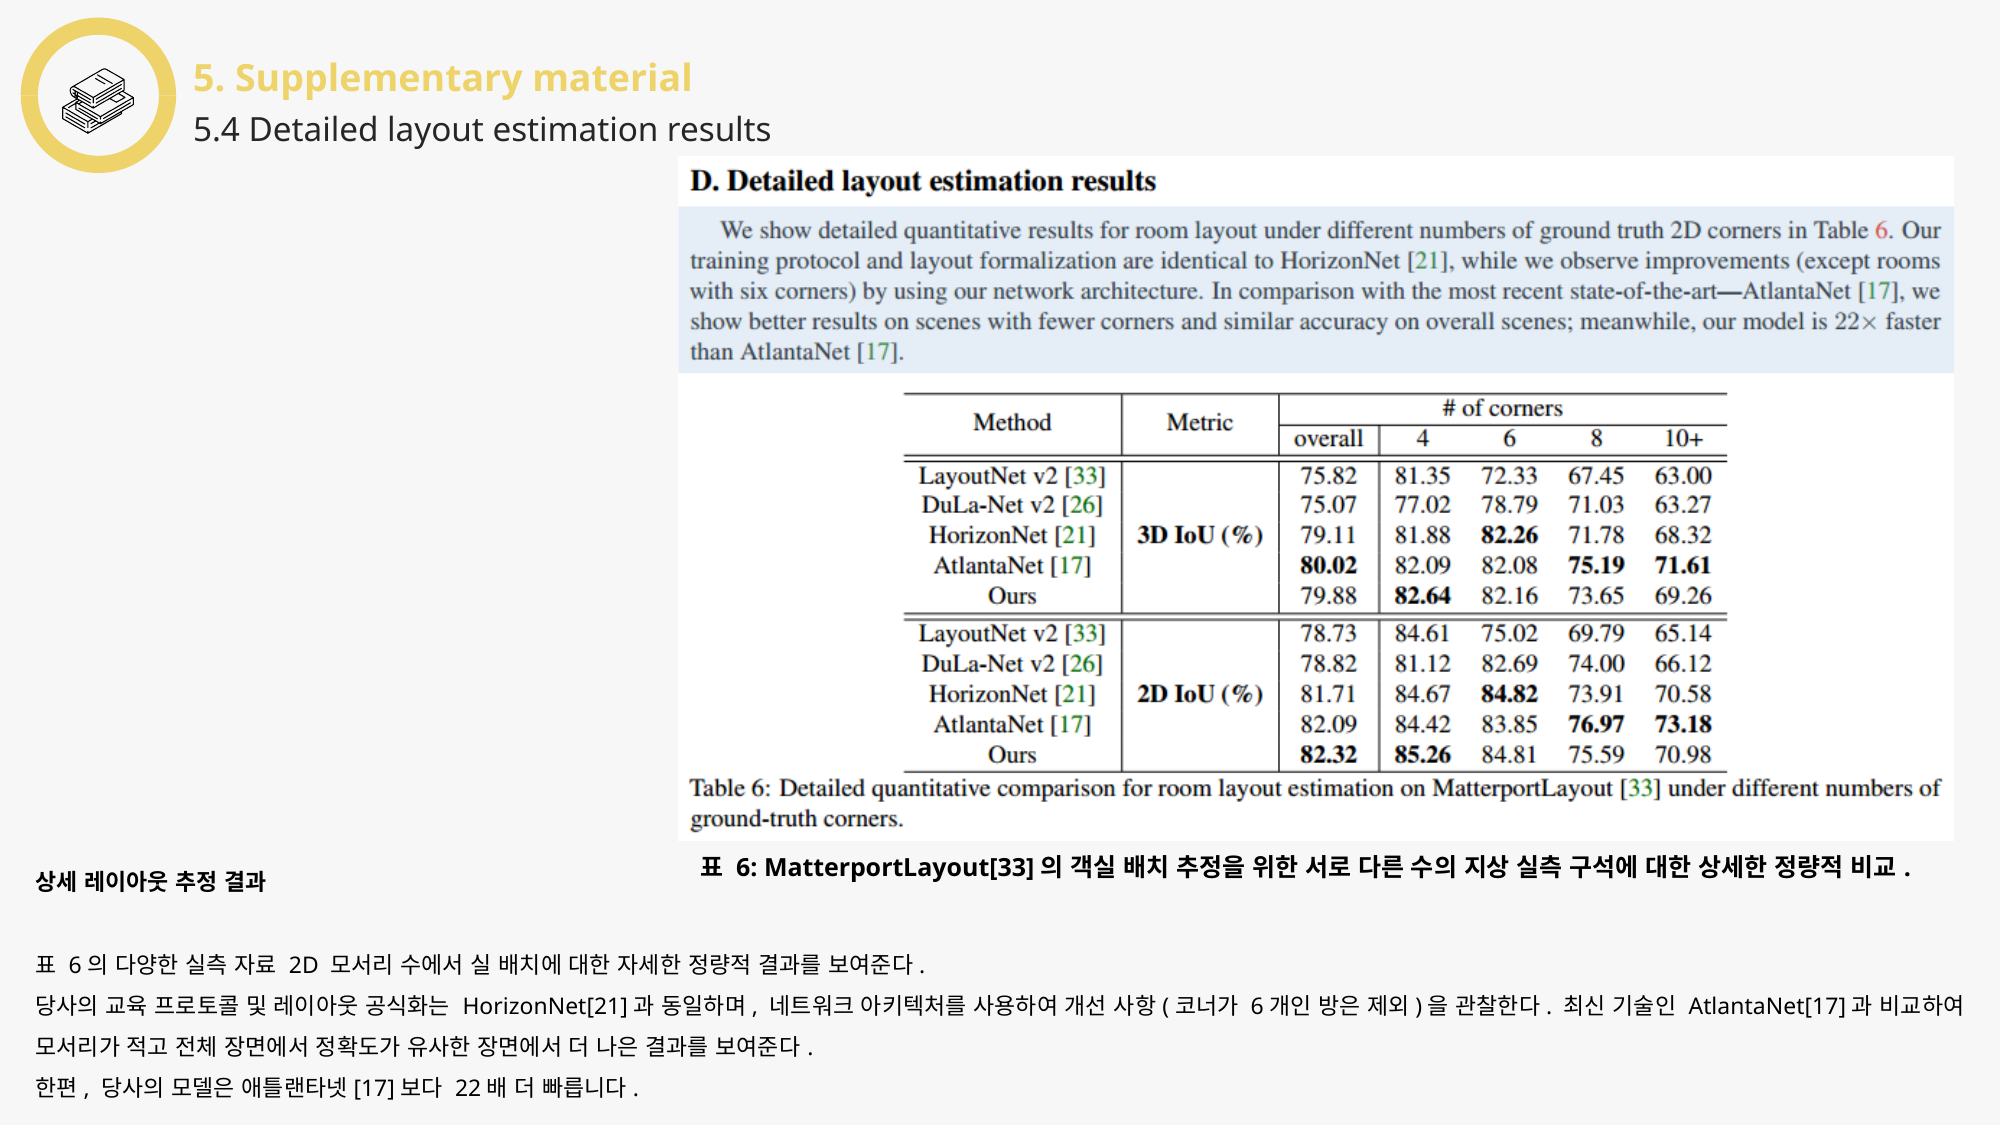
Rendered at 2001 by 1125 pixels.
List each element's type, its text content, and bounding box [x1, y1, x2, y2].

text_box 5.4 Detailed layout estimation results [178, 100, 892, 156]
text_box [19, 96, 178, 175]
text_box [19, 16, 178, 97]
text_box 5. Supplementary material [178, 46, 746, 100]
picture [62, 65, 134, 137]
text_box 상세 레이아웃 추정 결과 표 6의 다양한 실측 자료 2D 모서리 수에서 실 배치에 대한 자세한 정량적 결과를 보여준다. 당사의 교육 프로토콜 및 레이아웃 공식화는 HorizonNet[21]과 동일하며, 네트워크 아키텍처를 사용하여 개선 사항(코너가 6개인 방은 제외)을 관찰한다. 최신 기술인 AtlantaNet[17]과 비교하여 모서리가 적고 전체 장면에서 정확도가 유사한 장면에서 더 나은 결과를 보여준다. 한편, 당사의 모델은 애틀랜타넷[17]보다 22배 더 빠릅니다. [20, 846, 1980, 1109]
picture [678, 156, 1954, 841]
text_box 표 6: MatterportLayout[33]의 객실 배치 추정을 위한 서로 다른 수의 지상 실측 구석에 대한 상세한 정량적 비교. [657, 844, 1954, 889]
